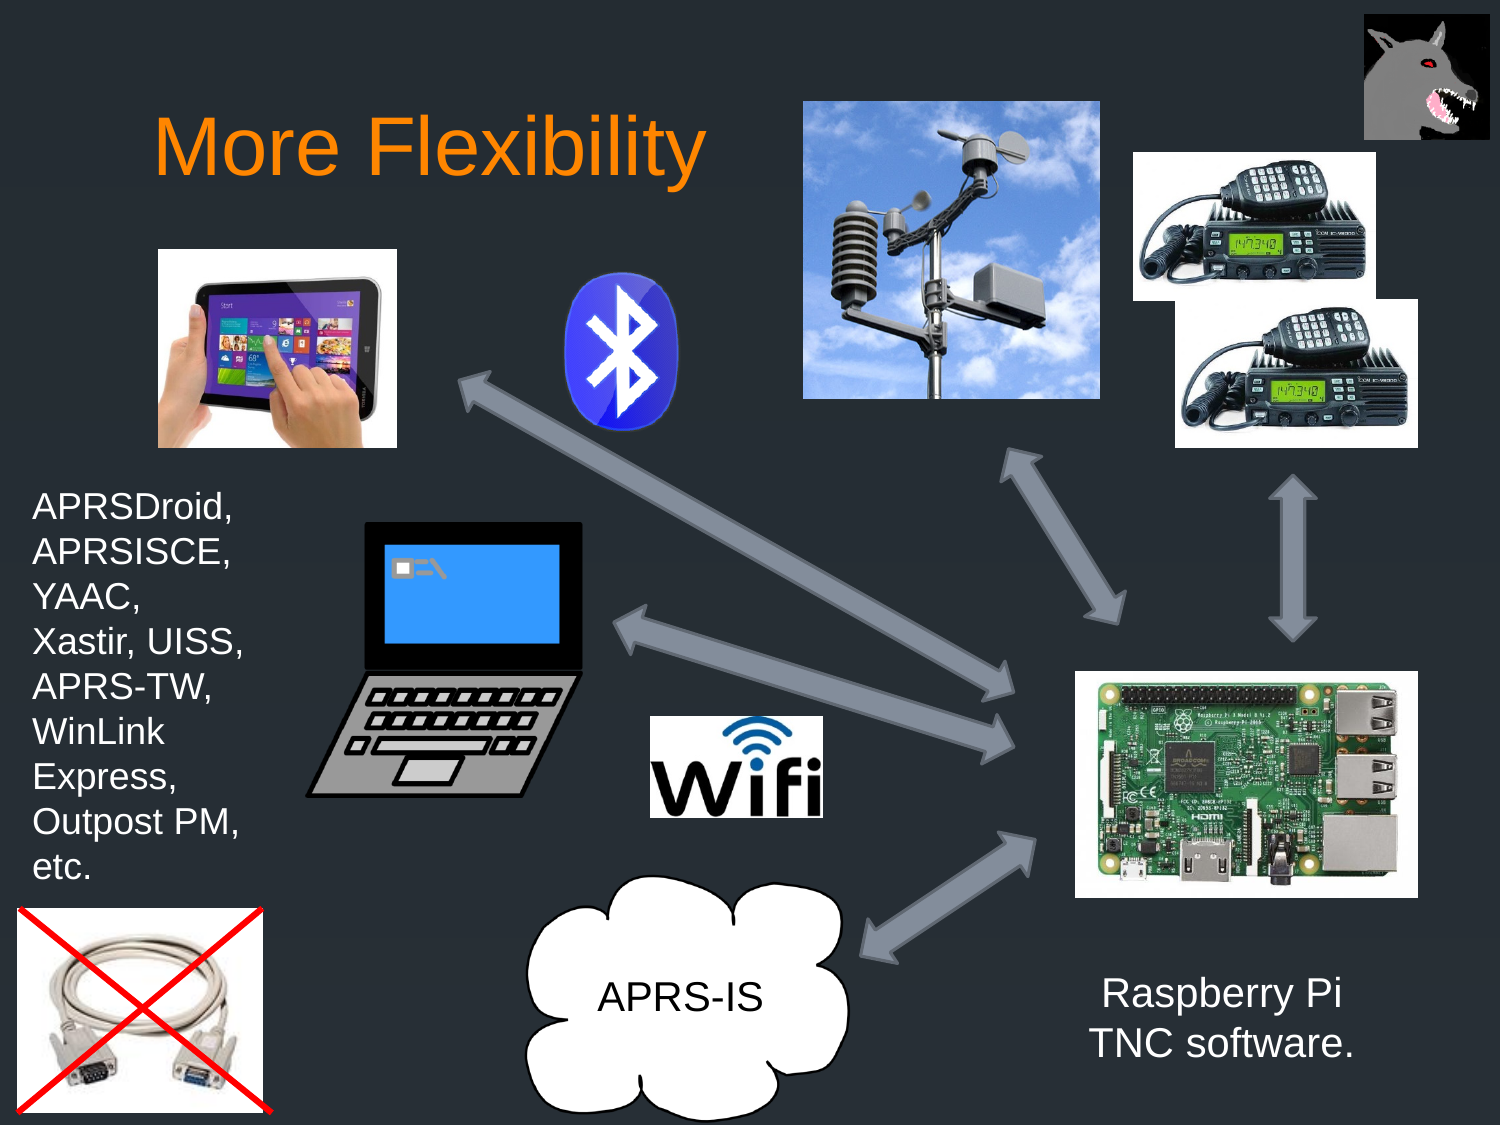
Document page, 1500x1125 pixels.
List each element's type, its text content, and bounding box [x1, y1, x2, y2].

picture [1132, 152, 1419, 449]
picture [523, 849, 854, 1125]
picture [1074, 670, 1418, 899]
picture [1364, 14, 1490, 140]
picture [803, 101, 1101, 399]
text_box Raspberry Pi TNC software. [992, 908, 1452, 1074]
picture [305, 521, 583, 799]
text_box APRSDroid, APRSISCE, YAAC, Xastir, UISS, APRS-TW, WinLink Express, Outpost PM, etc. [17, 474, 306, 895]
picture [649, 716, 823, 818]
text_box [858, 830, 1037, 965]
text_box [263, 907, 273, 1114]
title More Flexibility [137, 75, 775, 200]
picture [157, 249, 397, 449]
text_box [999, 447, 1127, 626]
text_box [457, 370, 531, 436]
text_box [1268, 473, 1318, 643]
text_box [612, 603, 1016, 766]
picture [536, 264, 713, 440]
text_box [16, 907, 263, 1114]
text_box [558, 451, 1016, 703]
